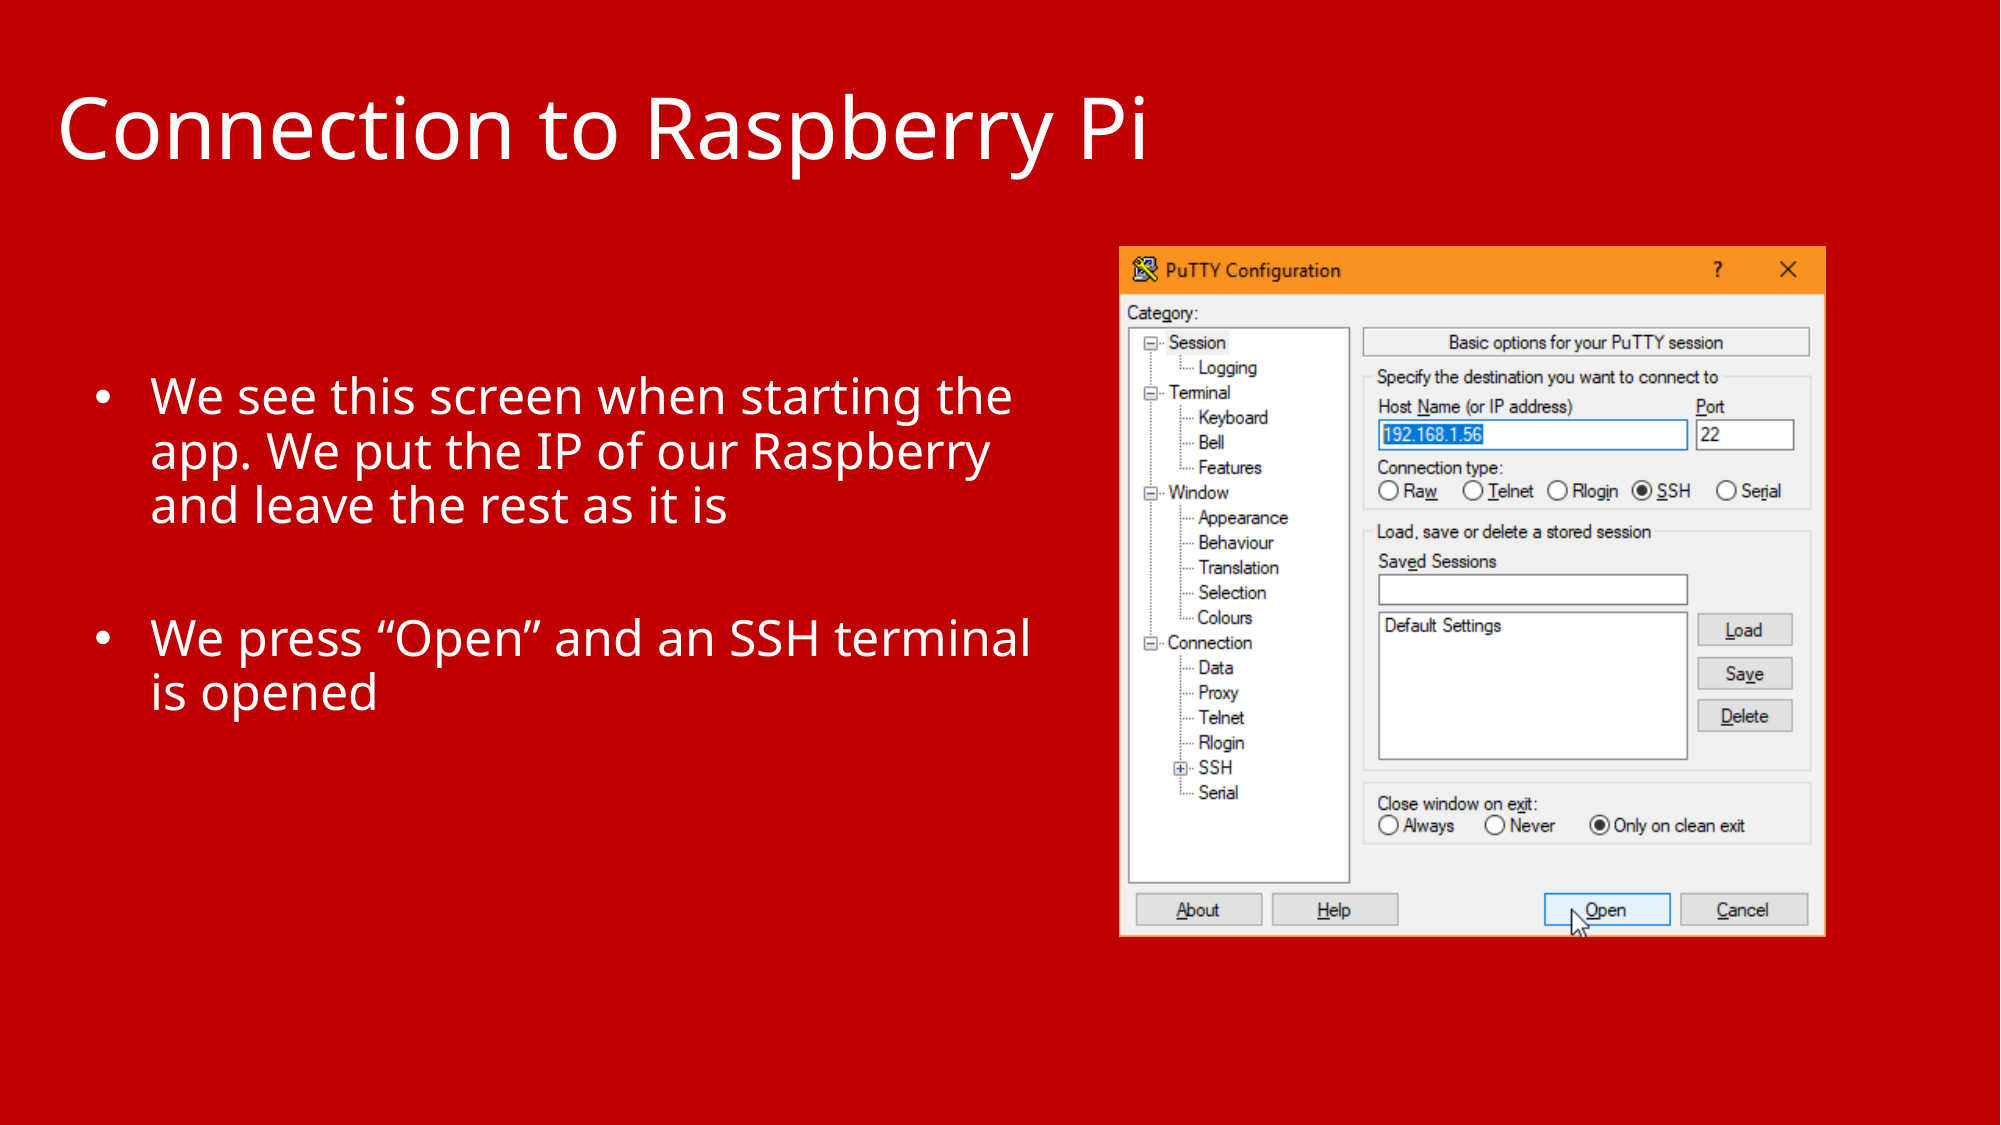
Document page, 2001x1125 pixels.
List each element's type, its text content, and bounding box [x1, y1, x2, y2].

list Connection to Raspberry Pi [26, 62, 1937, 204]
picture [1119, 245, 1827, 937]
text_box We see this screen when starting the app. We put the IP of our Raspberry and leave the rest as it is We press “Open” and an SSH terminal is opened [64, 347, 1079, 745]
